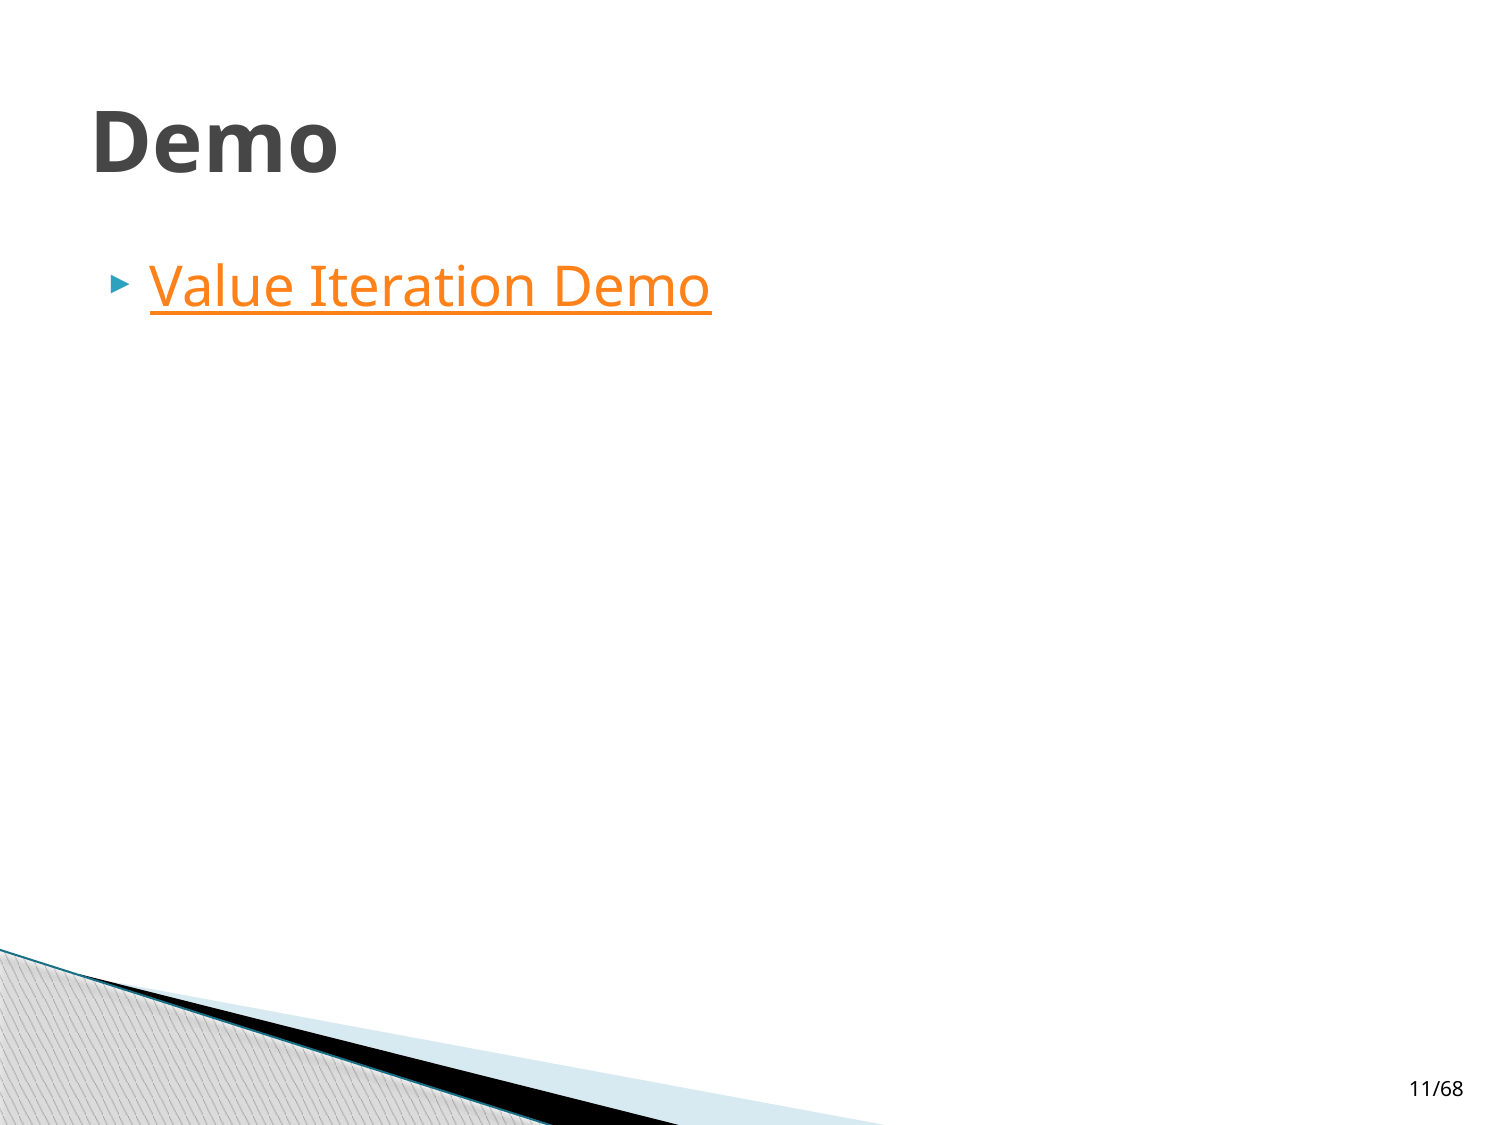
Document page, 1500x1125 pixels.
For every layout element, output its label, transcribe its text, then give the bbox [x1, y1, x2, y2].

title Demo [75, 45, 1425, 233]
slide_number 11/68 [1376, 1051, 1479, 1112]
list Value Iteration Demo [75, 243, 1425, 986]
